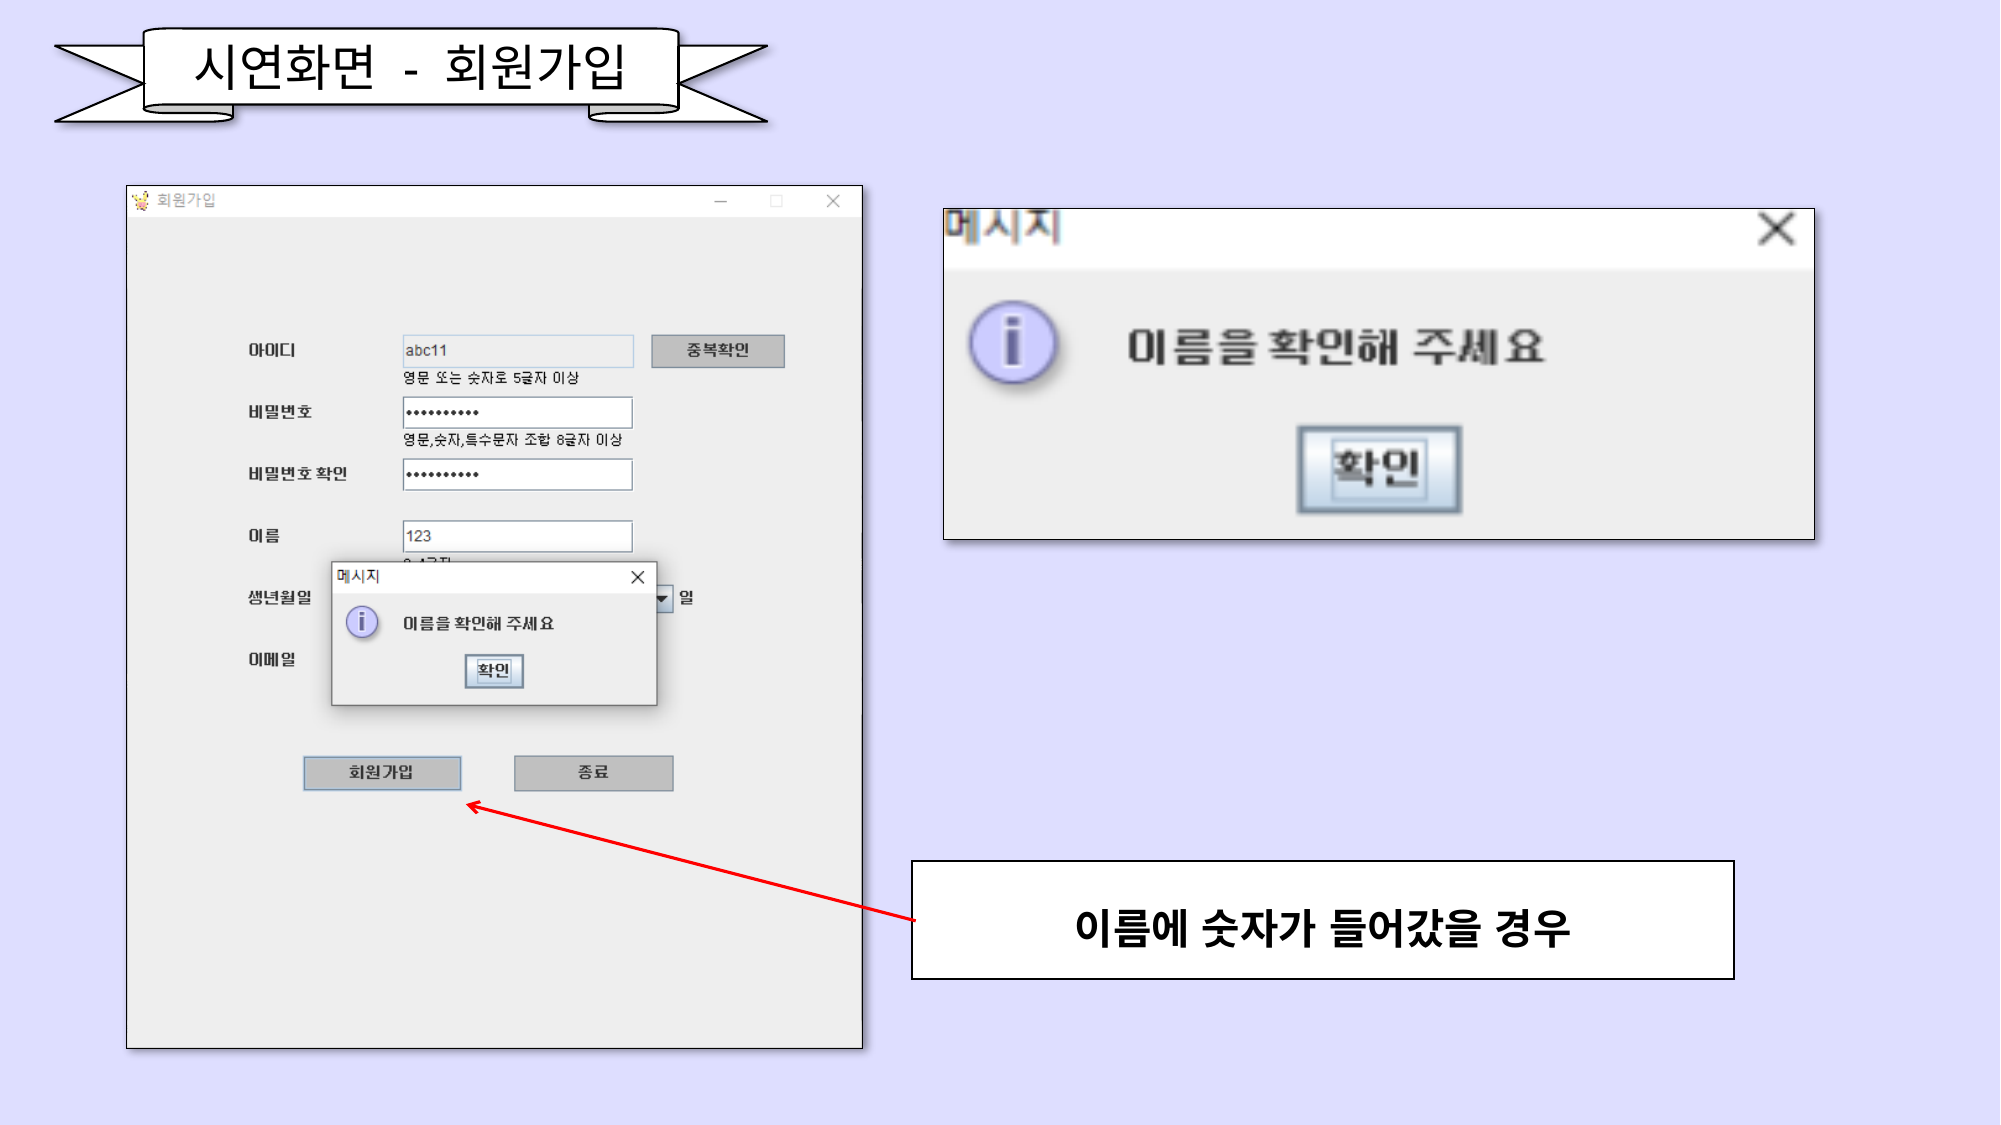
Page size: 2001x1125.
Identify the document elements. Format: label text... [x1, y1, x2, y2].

text_box 시연화면 - 회원가입 [54, 27, 769, 123]
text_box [912, 861, 1735, 980]
picture [943, 208, 1815, 540]
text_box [465, 804, 916, 921]
picture [126, 185, 863, 1049]
